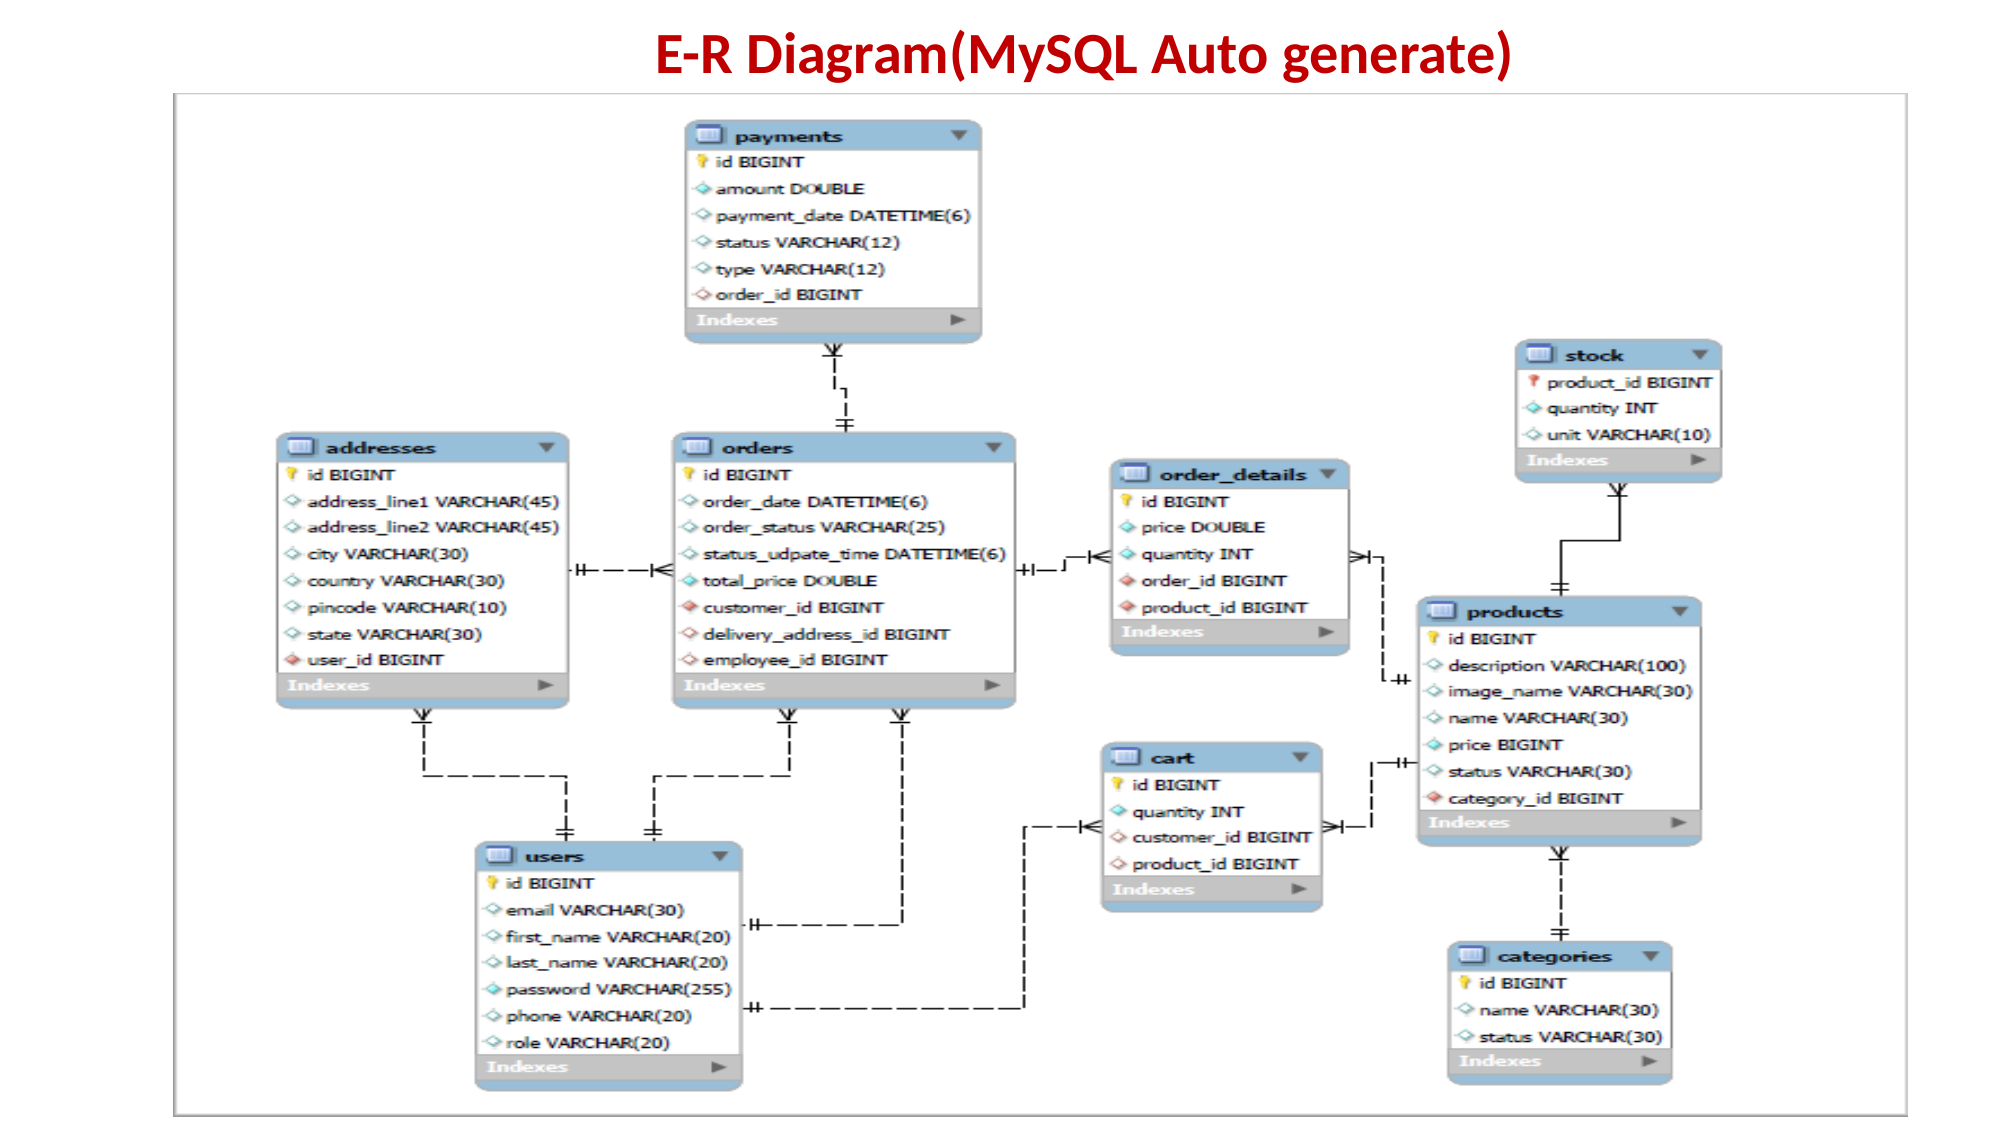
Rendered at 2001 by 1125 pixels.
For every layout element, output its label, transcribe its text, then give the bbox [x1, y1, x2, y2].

text_box E-R Diagram(MySQL Auto generate) [471, 7, 1529, 93]
picture [173, 93, 1908, 1118]
